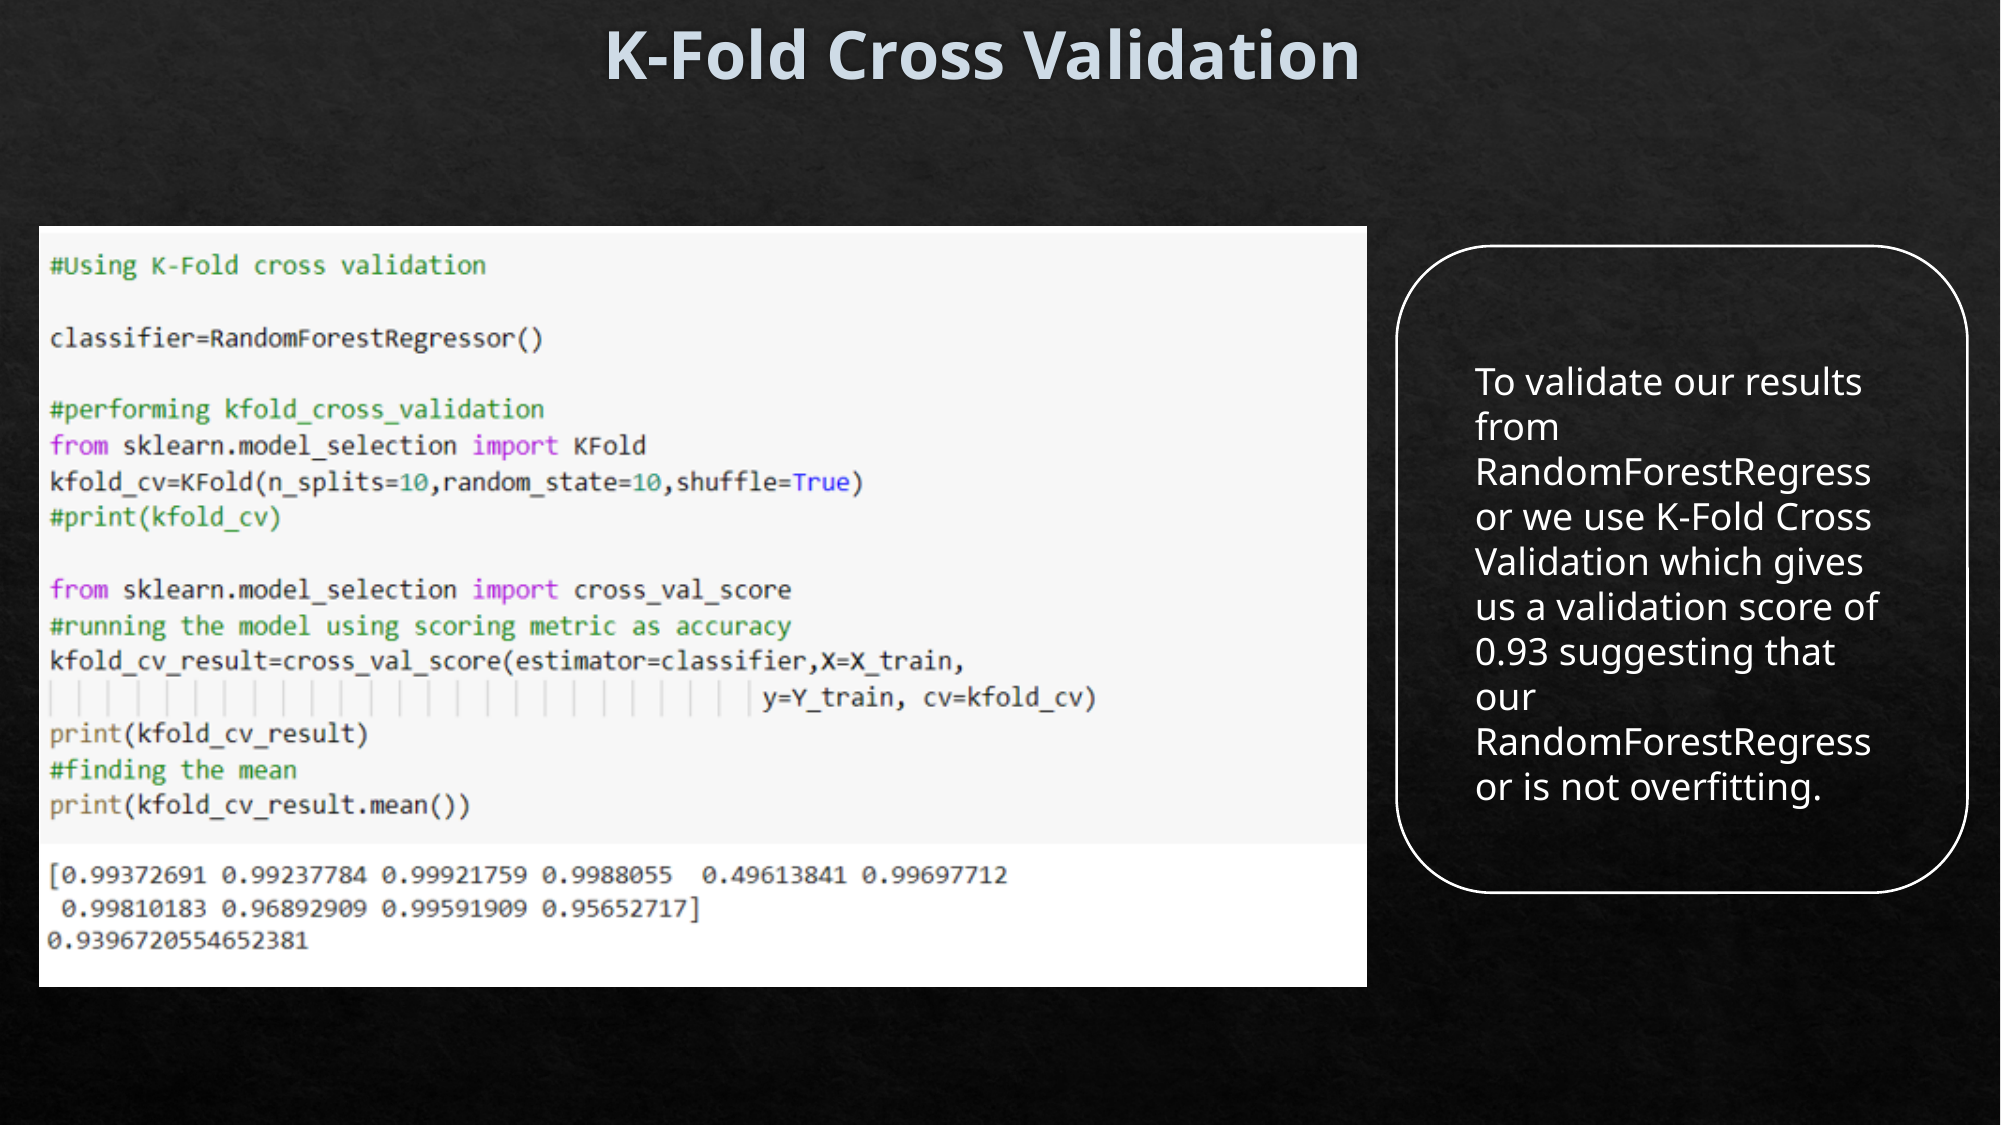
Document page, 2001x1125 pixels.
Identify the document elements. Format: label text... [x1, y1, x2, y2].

text_box [1395, 244, 1969, 895]
picture [39, 226, 1367, 987]
text_box To validate our results from RandomForestRegressor we use K-Fold Cross Validation which gives us a validation score of 0.93 suggesting that our RandomForestRegressor is not overfitting. [1459, 350, 1905, 816]
title K-Fold Cross Validation [150, 0, 1816, 116]
